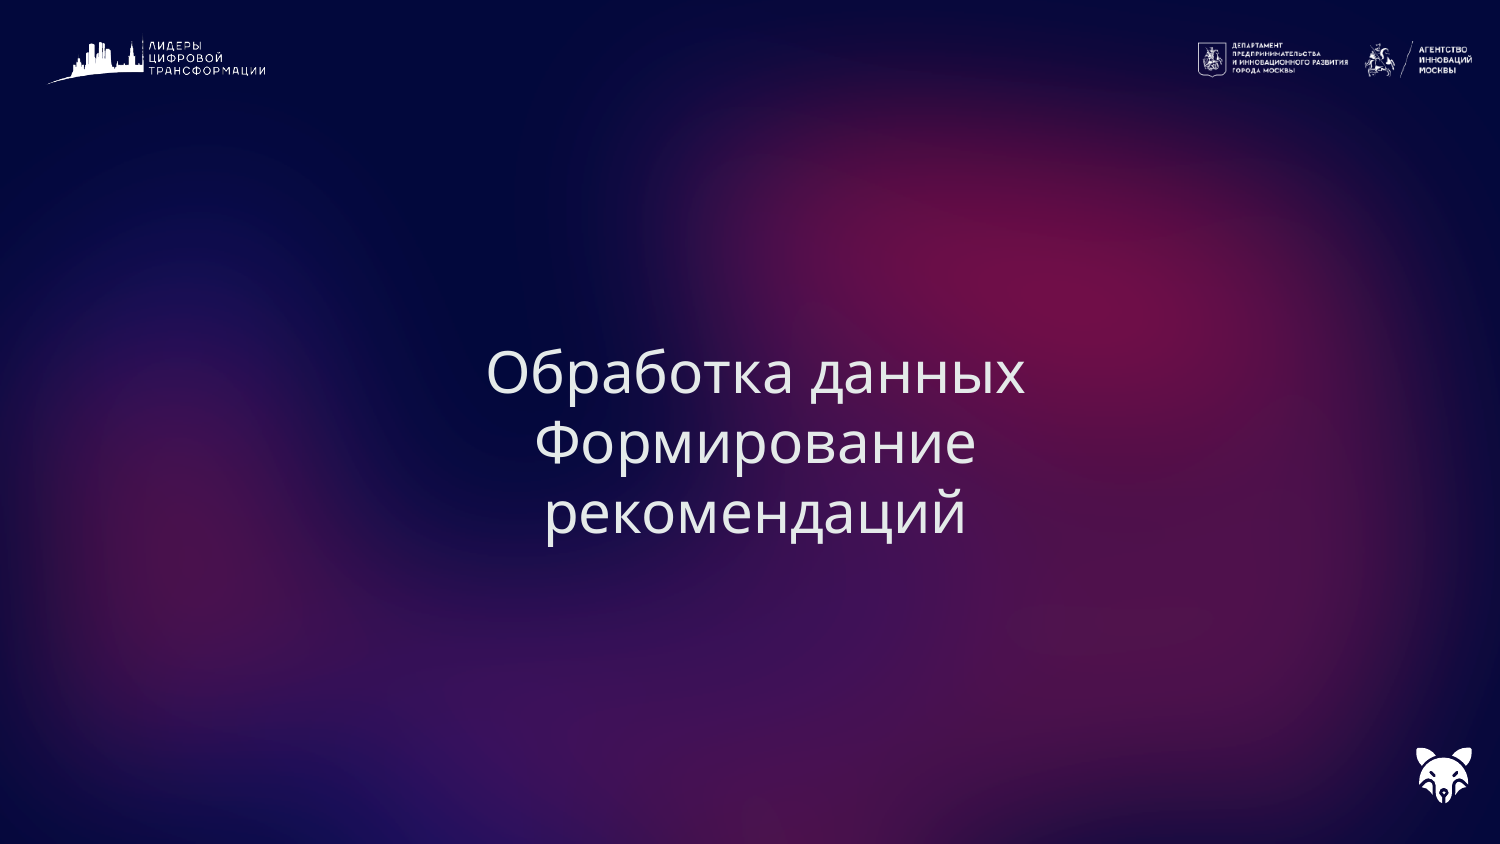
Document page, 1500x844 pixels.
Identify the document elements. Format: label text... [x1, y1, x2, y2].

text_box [44, 32, 266, 86]
text_box Обработка данных Формирование рекомендаций [312, 327, 1199, 457]
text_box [1415, 747, 1472, 804]
picture [0, 0, 1500, 844]
